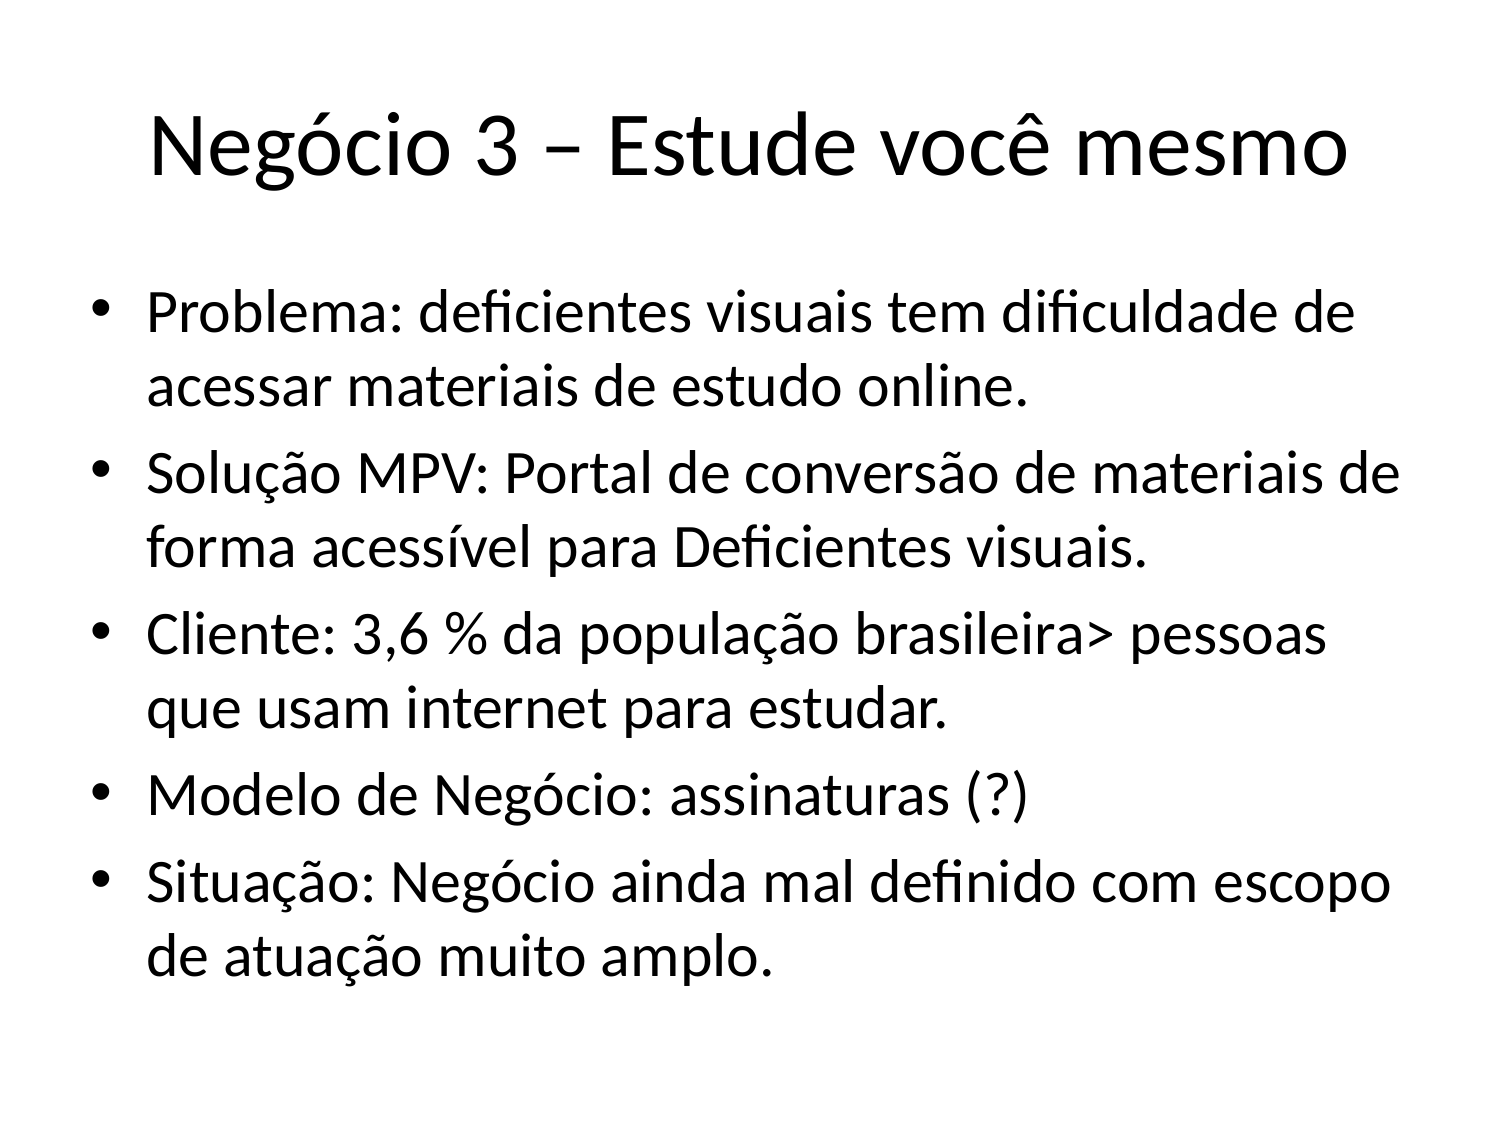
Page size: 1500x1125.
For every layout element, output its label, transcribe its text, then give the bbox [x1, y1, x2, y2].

title Negócio 3 – Estude você mesmo [75, 45, 1425, 233]
list Problema: deficientes visuais tem dificuldade de acessar materiais de estudo online. Solução MPV: Portal de conversão de materiais de forma acessível para Deficientes visuais. Cliente: 3,6 % da população brasileira> pessoas que usam internet para estudar. Modelo de Negócio: assinaturas (?) Situação: Negócio ainda mal definido com escopo de atuação muito amplo. [75, 262, 1425, 1005]
